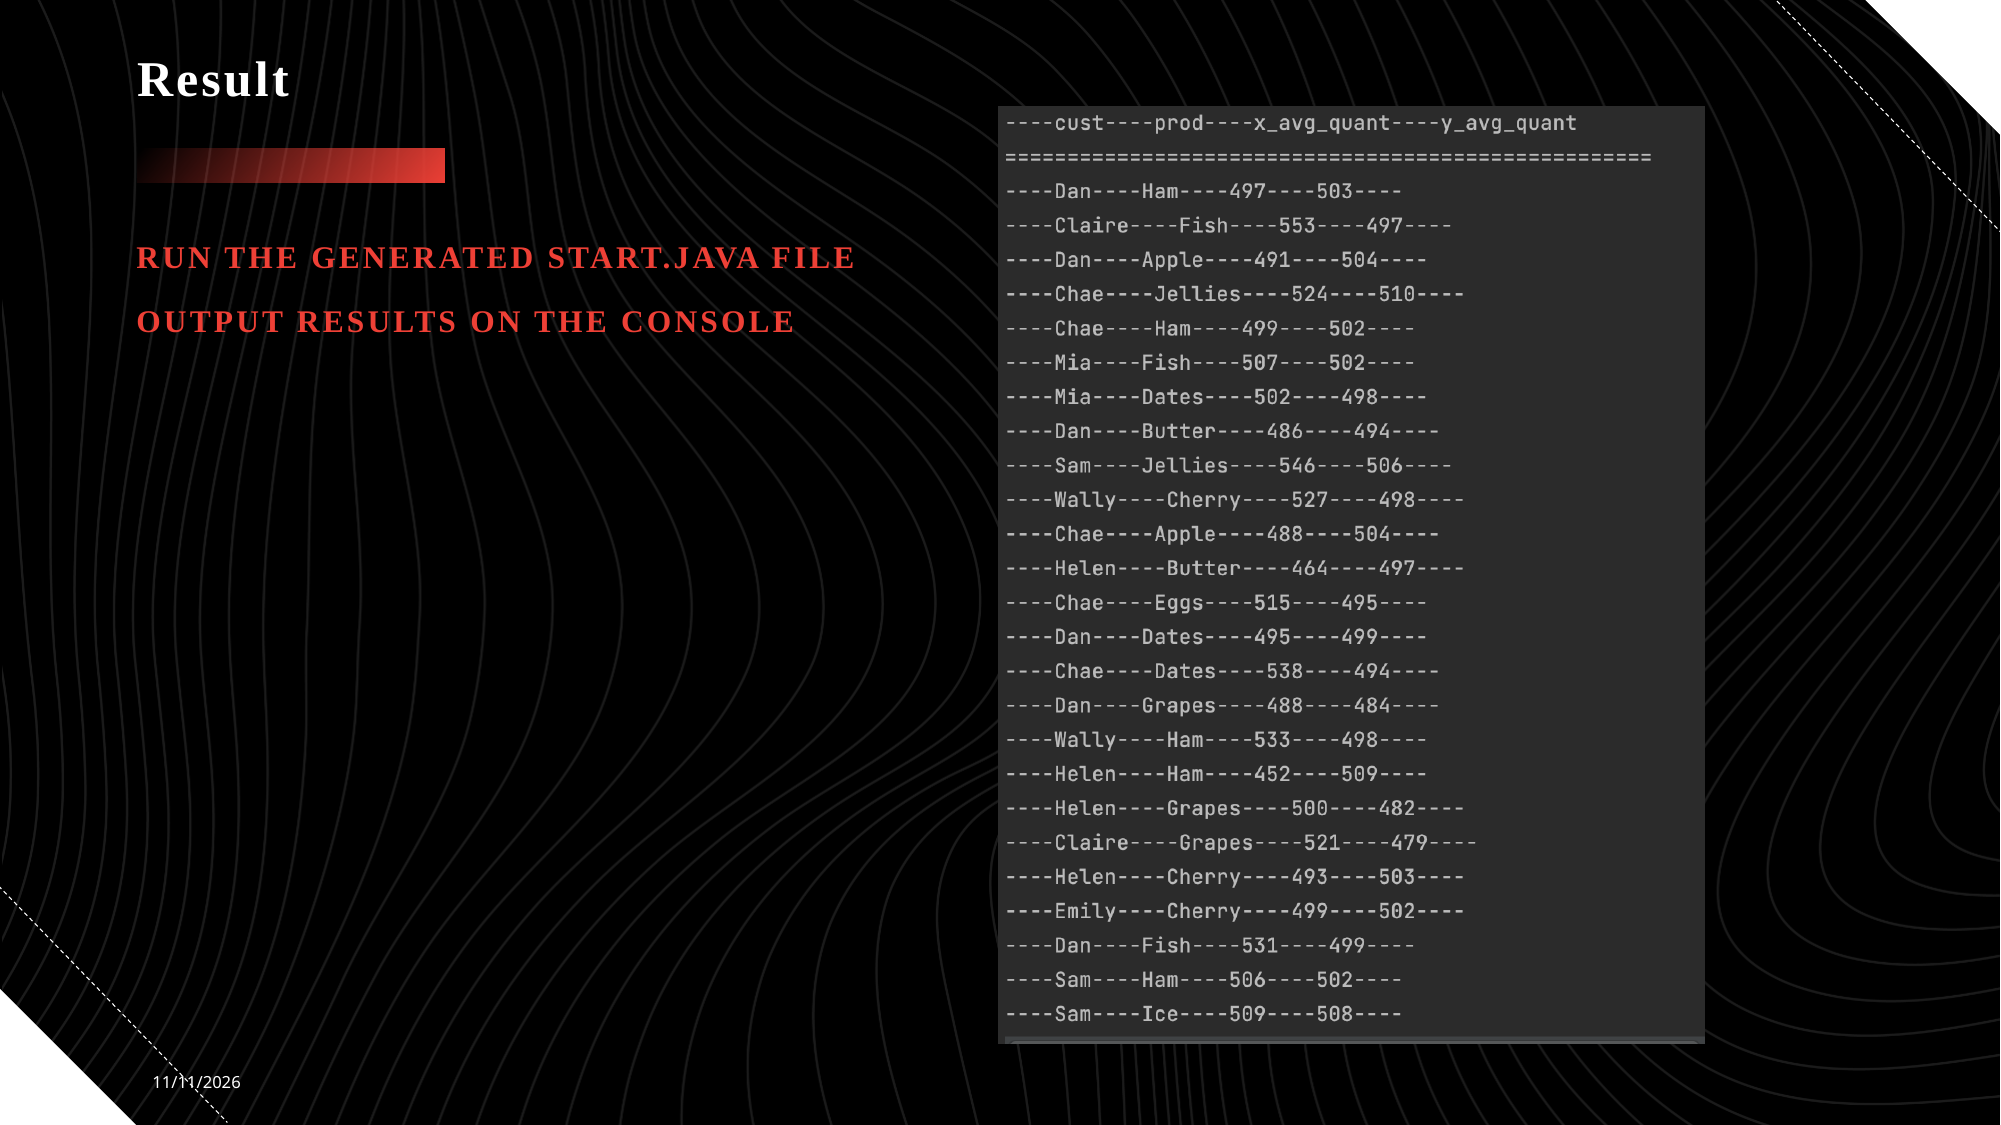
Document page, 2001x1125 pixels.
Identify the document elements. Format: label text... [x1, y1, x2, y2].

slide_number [137, 1065, 588, 1103]
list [997, 106, 1705, 1044]
title Result [122, 32, 1849, 129]
list Run the generated start.java file Output results on the console [121, 179, 902, 371]
